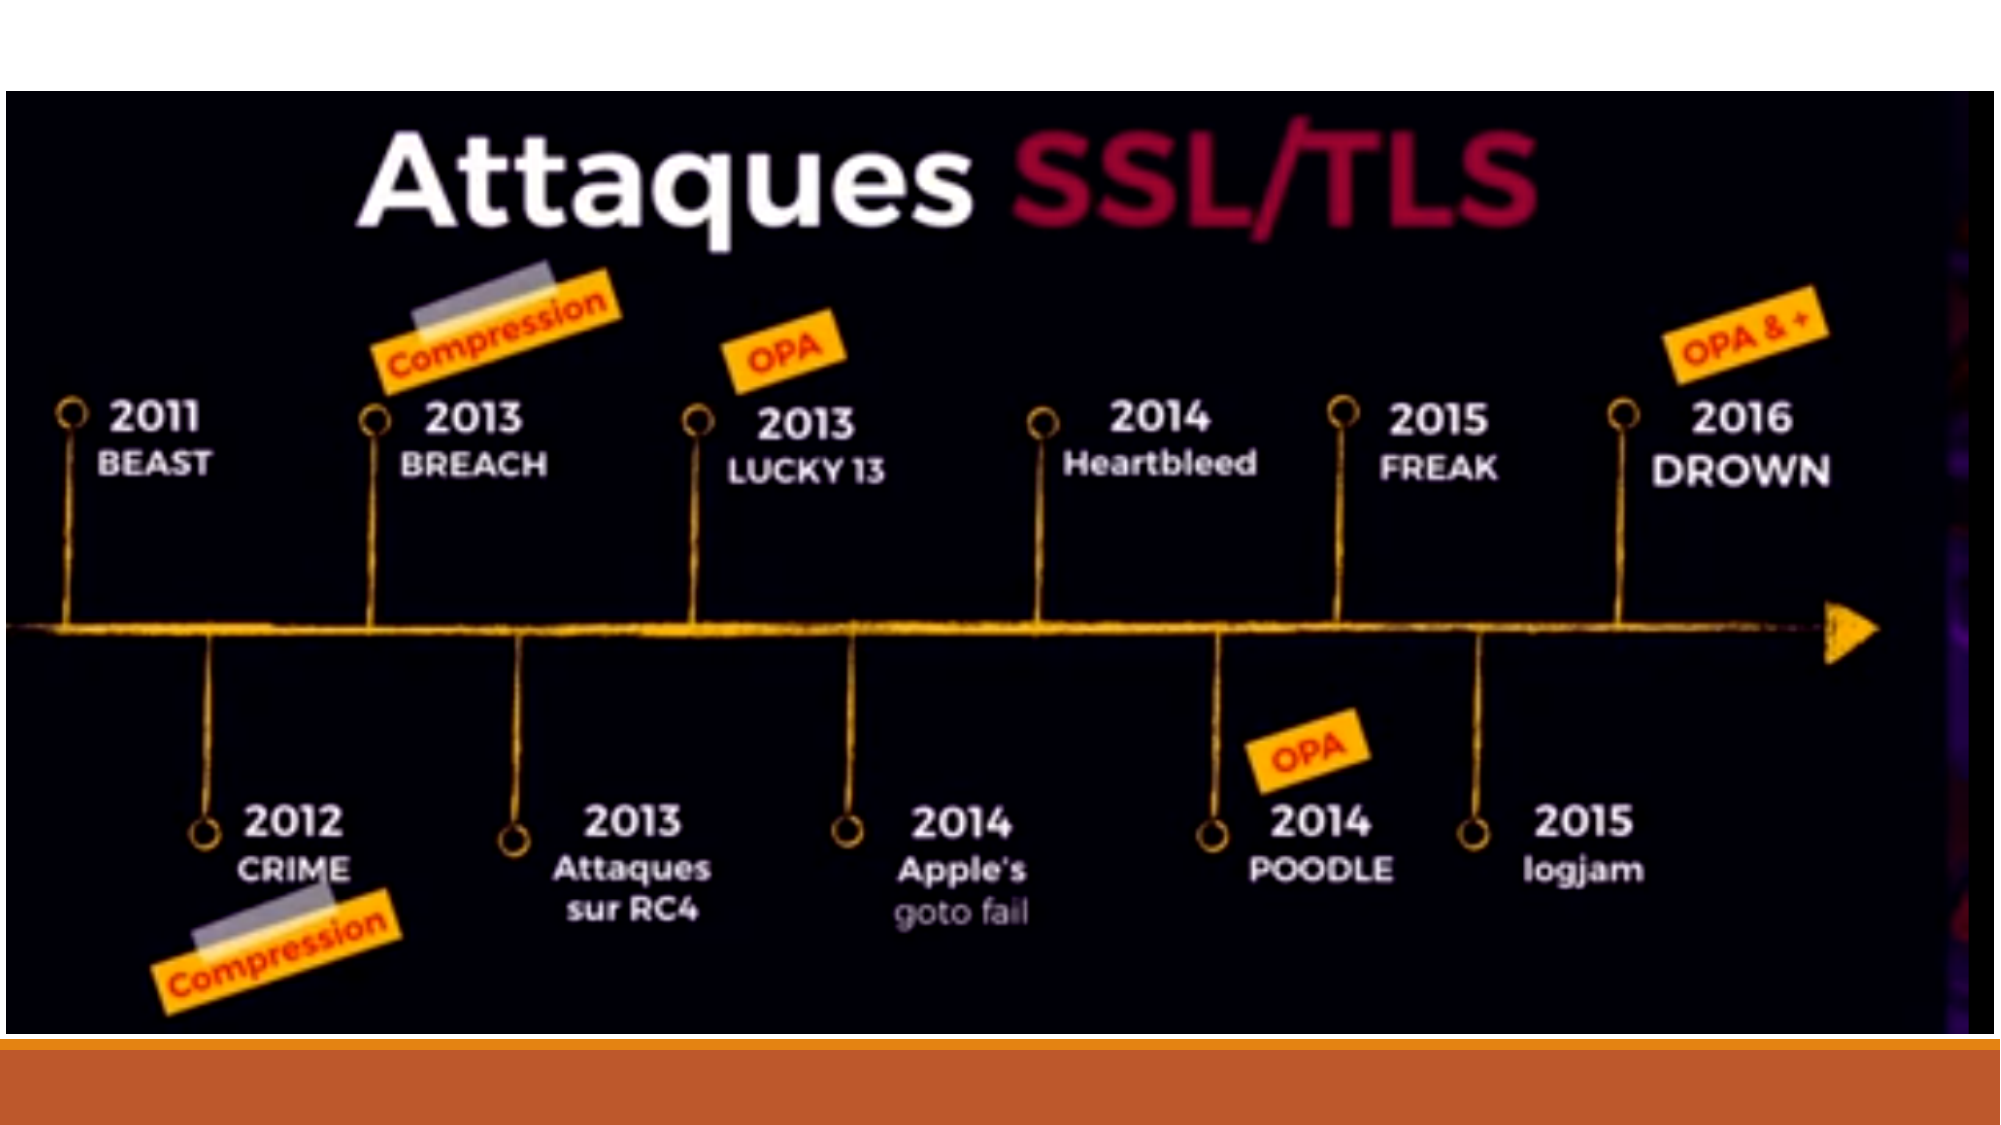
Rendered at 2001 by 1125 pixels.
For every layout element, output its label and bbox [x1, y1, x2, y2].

picture [5, 90, 1995, 1034]
